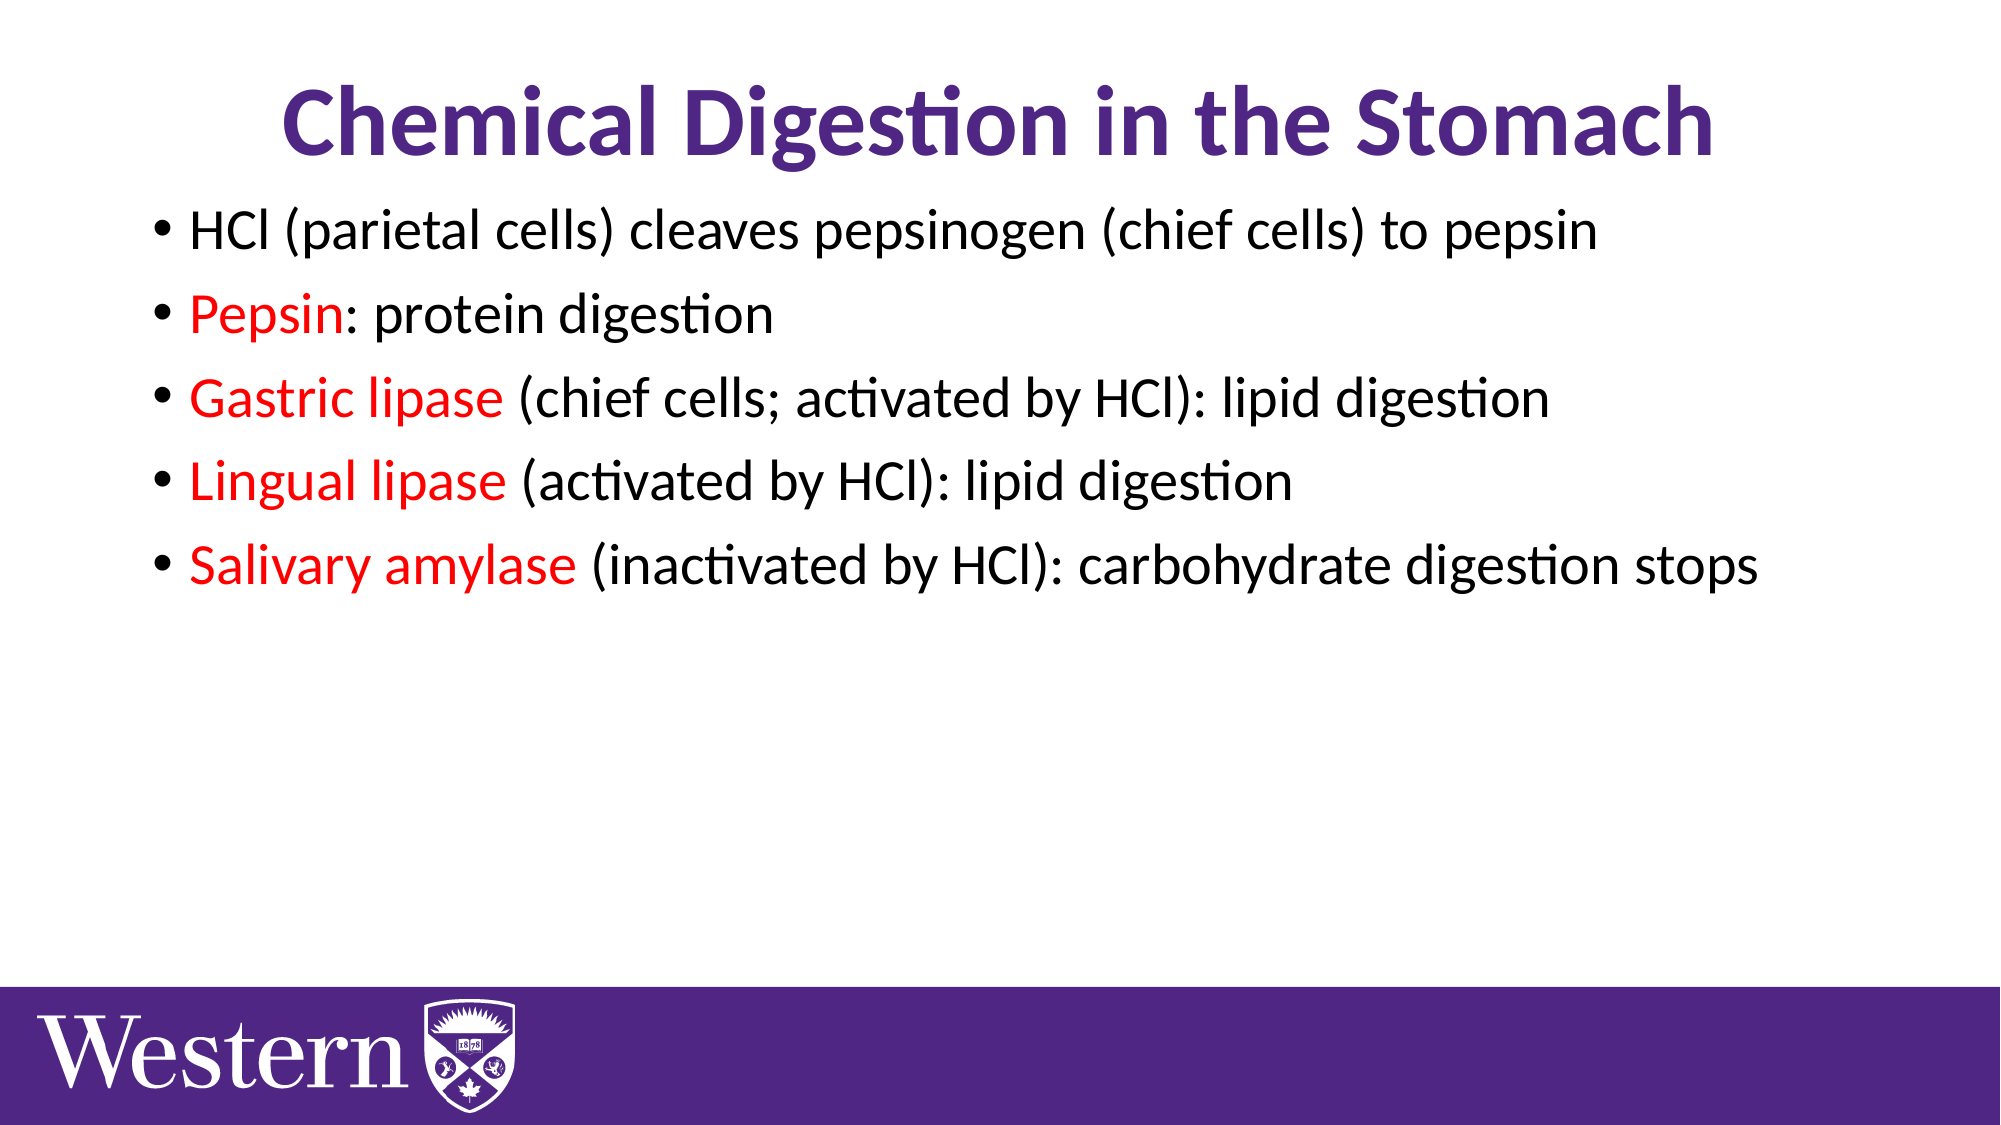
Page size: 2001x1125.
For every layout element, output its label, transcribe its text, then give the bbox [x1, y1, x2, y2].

picture [37, 999, 515, 1113]
text_box [0, 986, 2000, 1125]
title Chemical Digestion in the Stomach [137, 32, 1863, 192]
list HCl (parietal cells) cleaves pepsinogen (chief cells) to pepsin Pepsin: protein digestion Gastric lipase (chief cells; activated by HCl): lipid digestion Lingual lipase (activated by HCl): lipid digestion Salivary amylase (inactivated by HCl): carbohydrate digestion stops [137, 192, 1863, 917]
